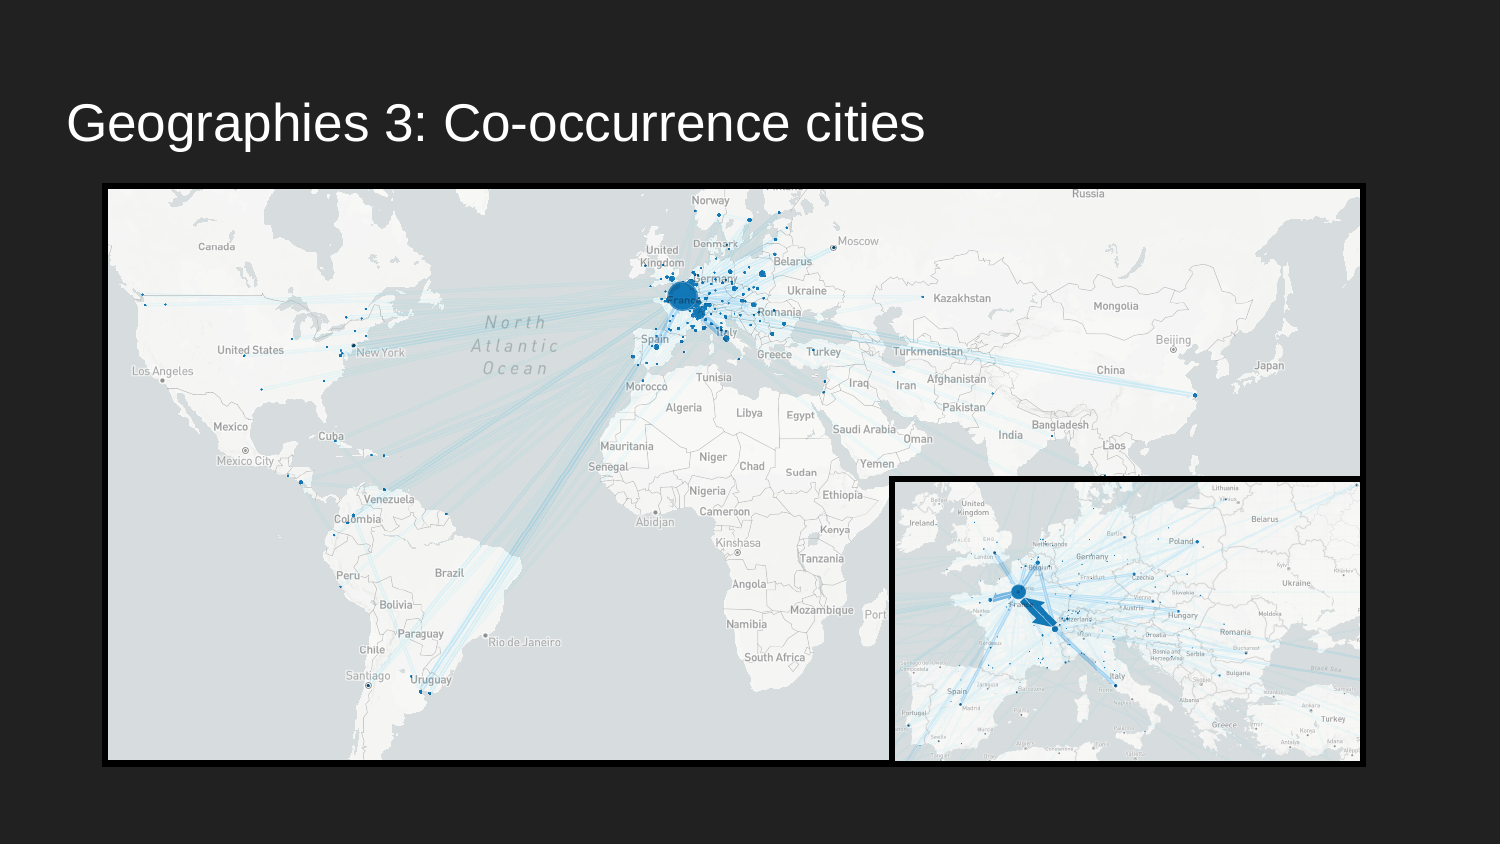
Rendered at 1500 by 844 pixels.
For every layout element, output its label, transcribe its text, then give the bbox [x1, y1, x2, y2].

picture [107, 188, 1361, 761]
title Geographies 3: Co-occurrence cities [51, 72, 1449, 167]
